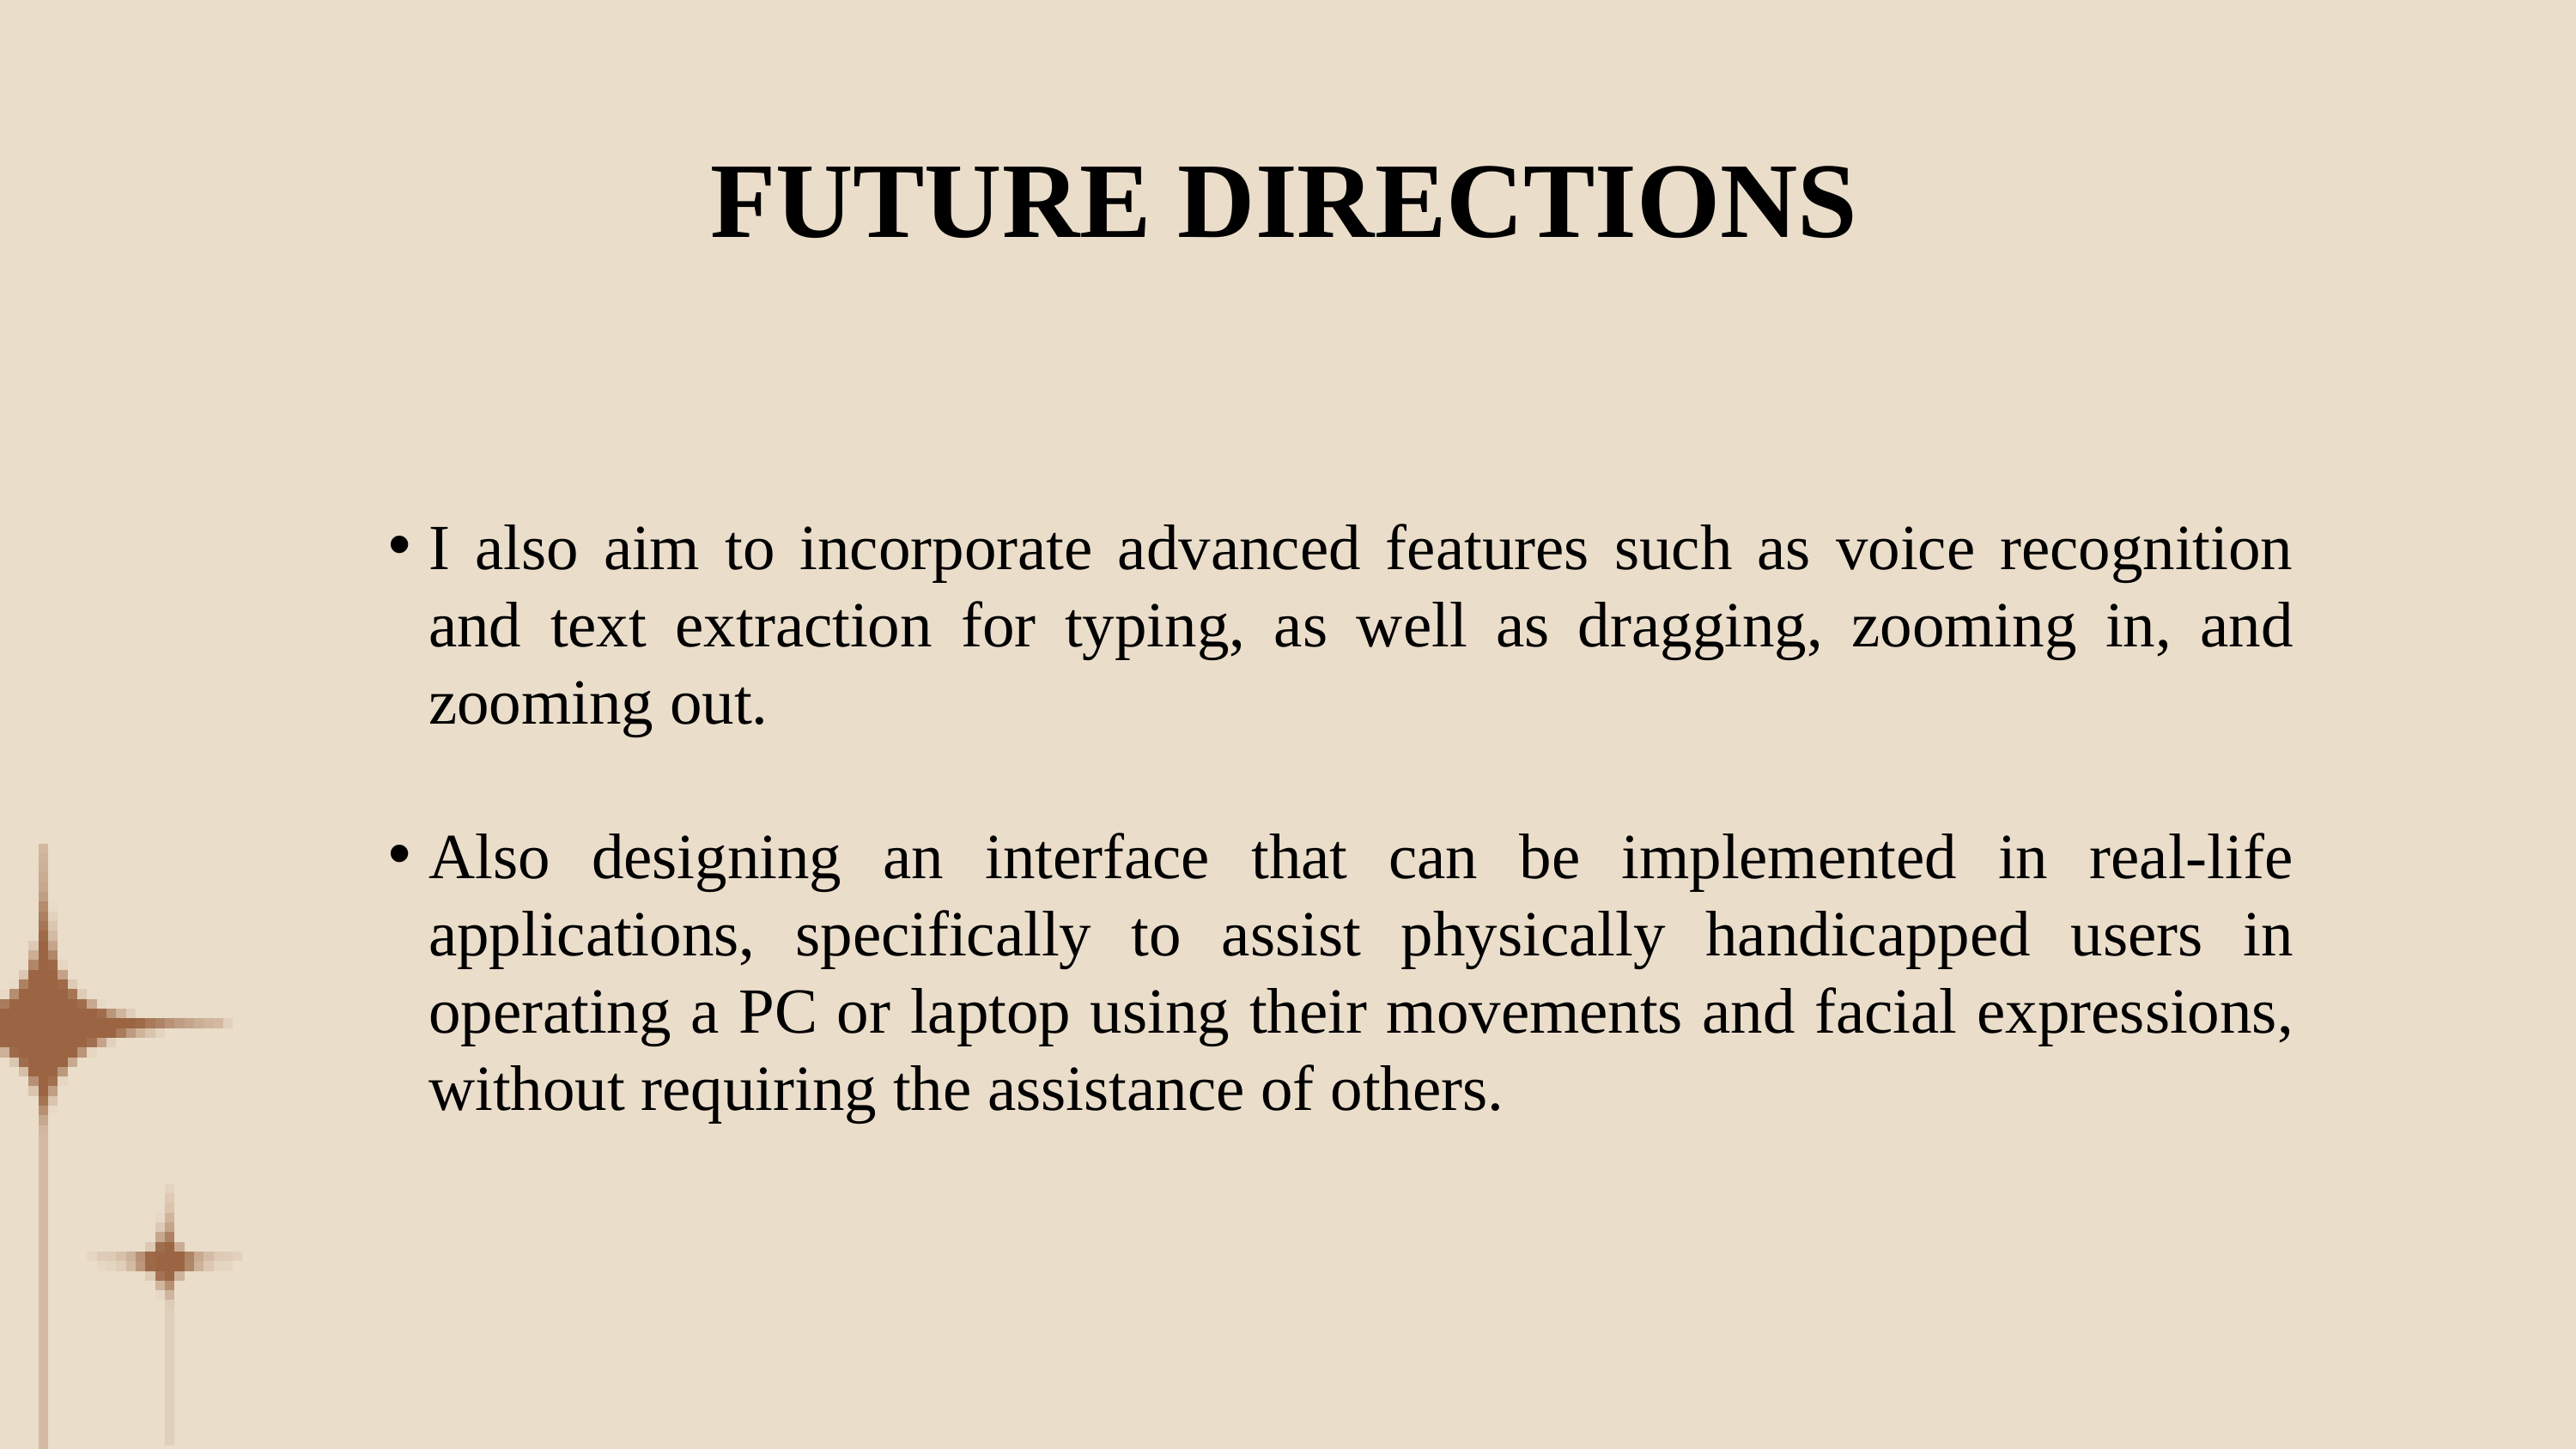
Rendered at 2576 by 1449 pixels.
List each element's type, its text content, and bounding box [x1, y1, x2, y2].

text_box I also aim to incorporate advanced features such as voice recognition and text extraction for typing, as well as dragging, zooming in, and zooming out. Also designing an interface that can be implemented in real-life applications, specifically to assist physically handicapped users in operating a PC or laptop using their movements and facial expressions, without requiring the assistance of others. [375, 499, 2308, 1130]
text_box FUTURE DIRECTIONS [697, 123, 1879, 265]
text_box [0, 844, 243, 1449]
